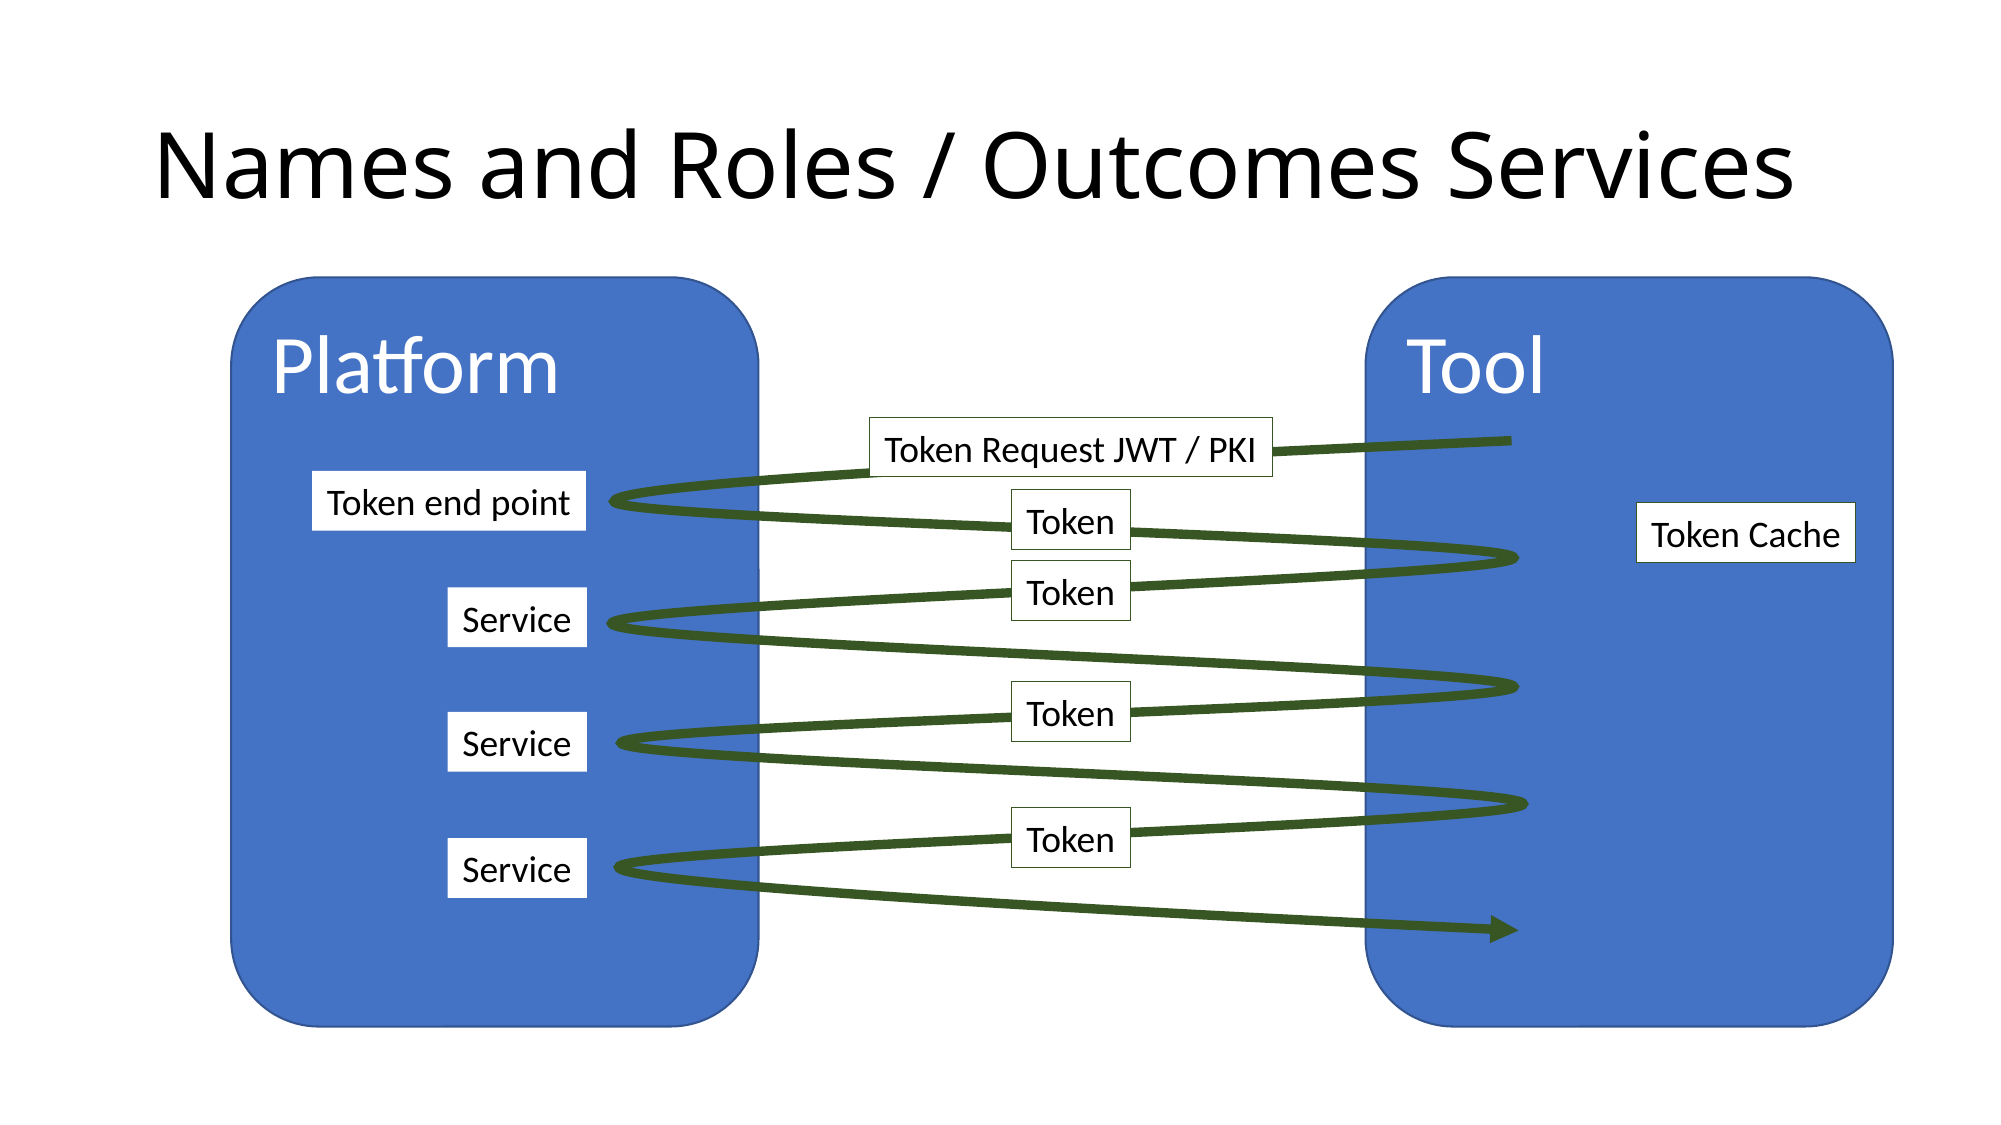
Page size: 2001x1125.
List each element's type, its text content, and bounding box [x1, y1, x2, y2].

text_box Token Cache [1636, 502, 1856, 563]
text_box Service [447, 838, 587, 898]
text_box Service [447, 711, 587, 772]
text_box Tool [1364, 278, 1894, 1028]
text_box Token Request JWT / PKI [869, 417, 1273, 477]
text_box [610, 439, 1525, 937]
text_box Token [1011, 560, 1131, 621]
text_box Token end point [312, 470, 586, 531]
text_box Token [1011, 681, 1131, 742]
text_box Platform [230, 278, 760, 1028]
text_box Token [1011, 807, 1131, 868]
text_box Token [1011, 489, 1131, 550]
text_box Service [447, 587, 587, 648]
title Names and Roles / Outcomes Services [137, 59, 1863, 278]
